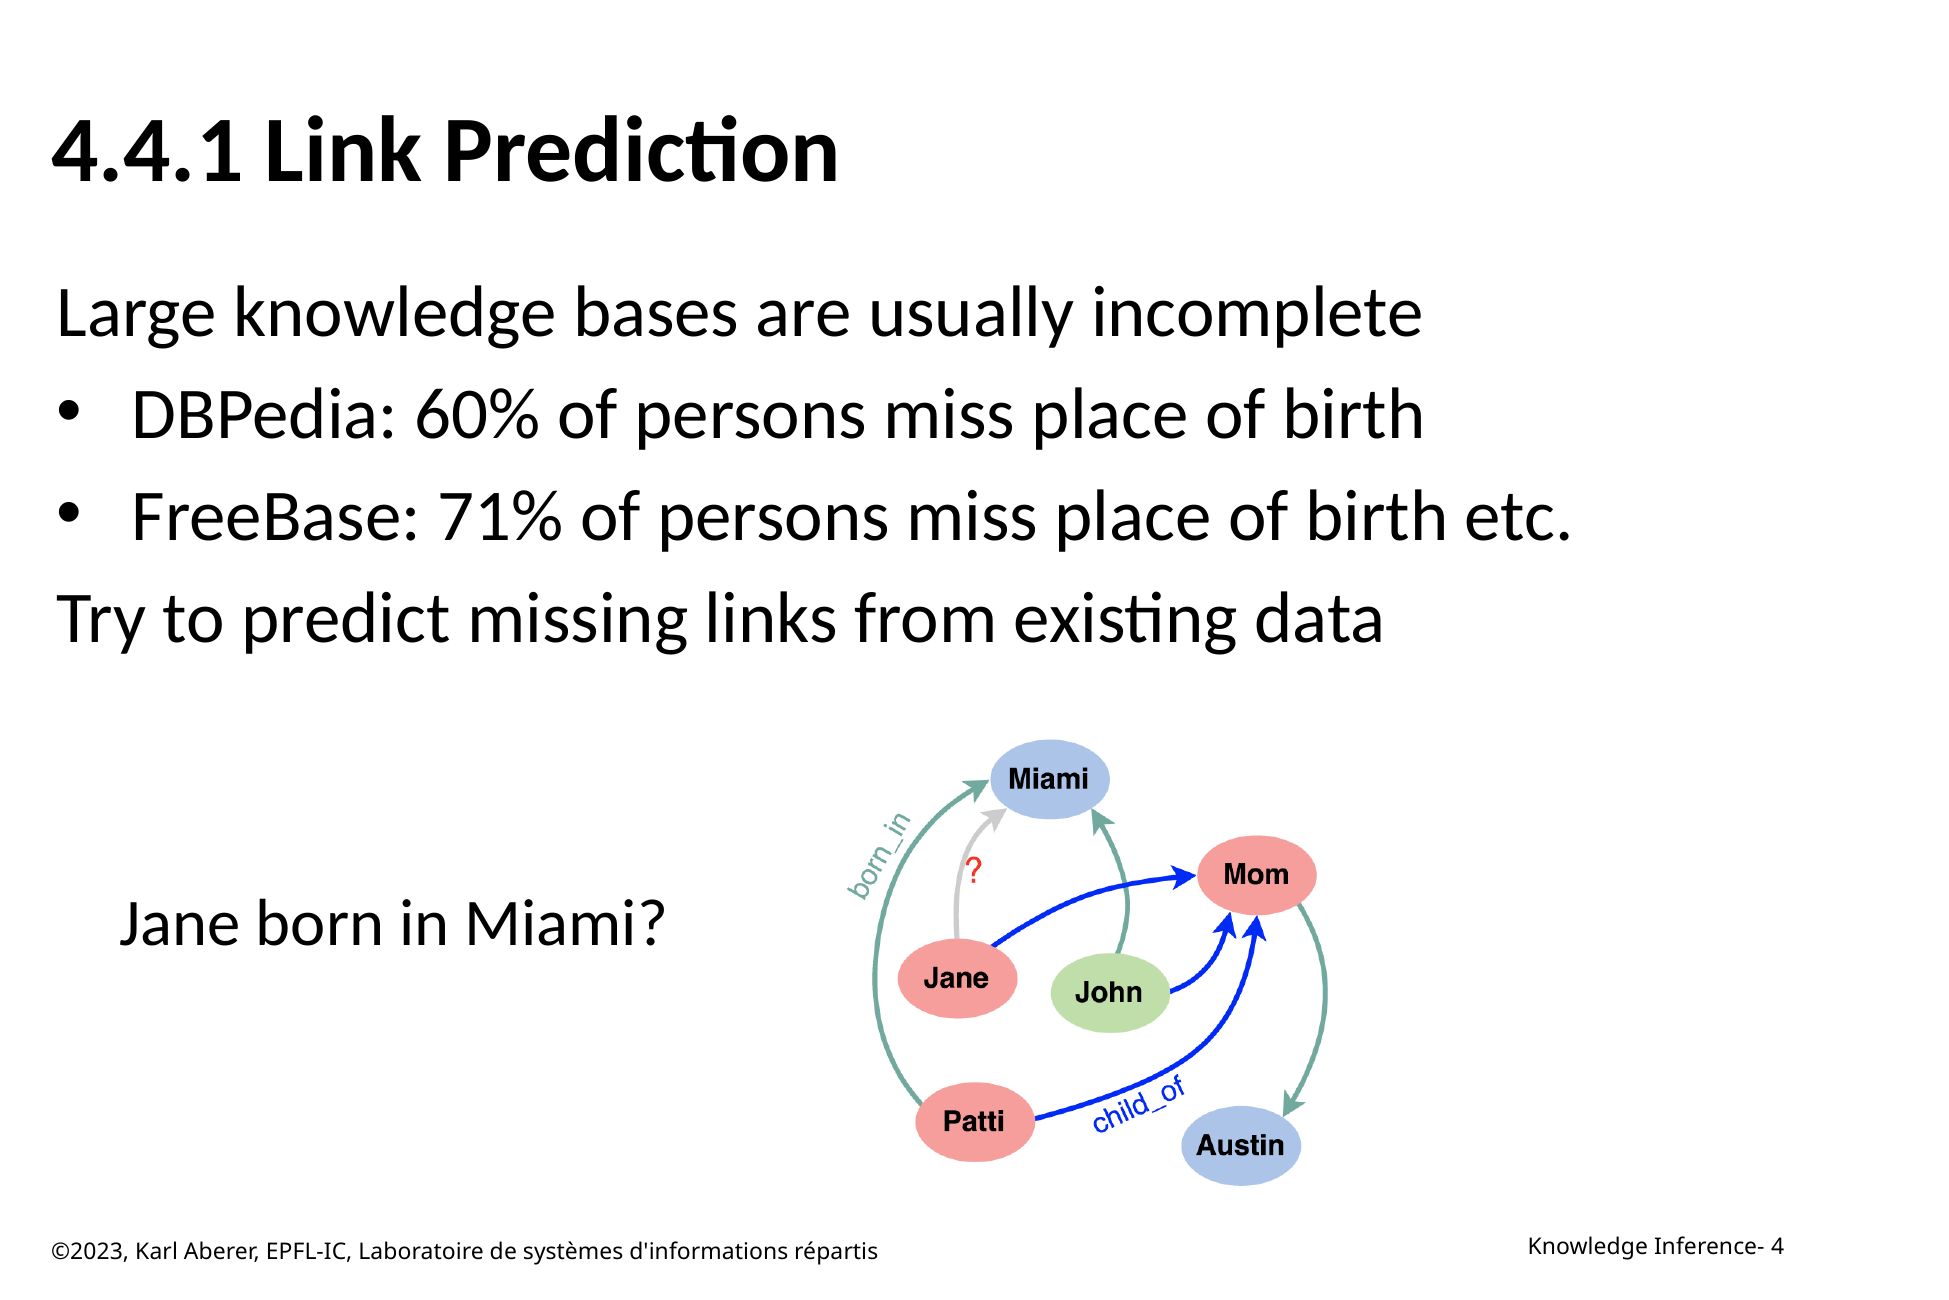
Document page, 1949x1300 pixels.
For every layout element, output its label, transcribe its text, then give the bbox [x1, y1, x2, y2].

text_box Jane born in Miami? [104, 871, 684, 967]
title 4.4.1 Link Prediction [32, 57, 1803, 232]
picture [749, 722, 1418, 1208]
footer ©2023, Karl Aberer, EPFL-IC, Laboratoire de systèmes d'informations répartis [32, 1227, 1284, 1271]
list Large knowledge bases are usually incomplete DBPedia: 60% of persons miss place of birth FreeBase: 71% of persons miss place of birth etc. Try to predict missing links from existing data [37, 253, 1809, 1208]
